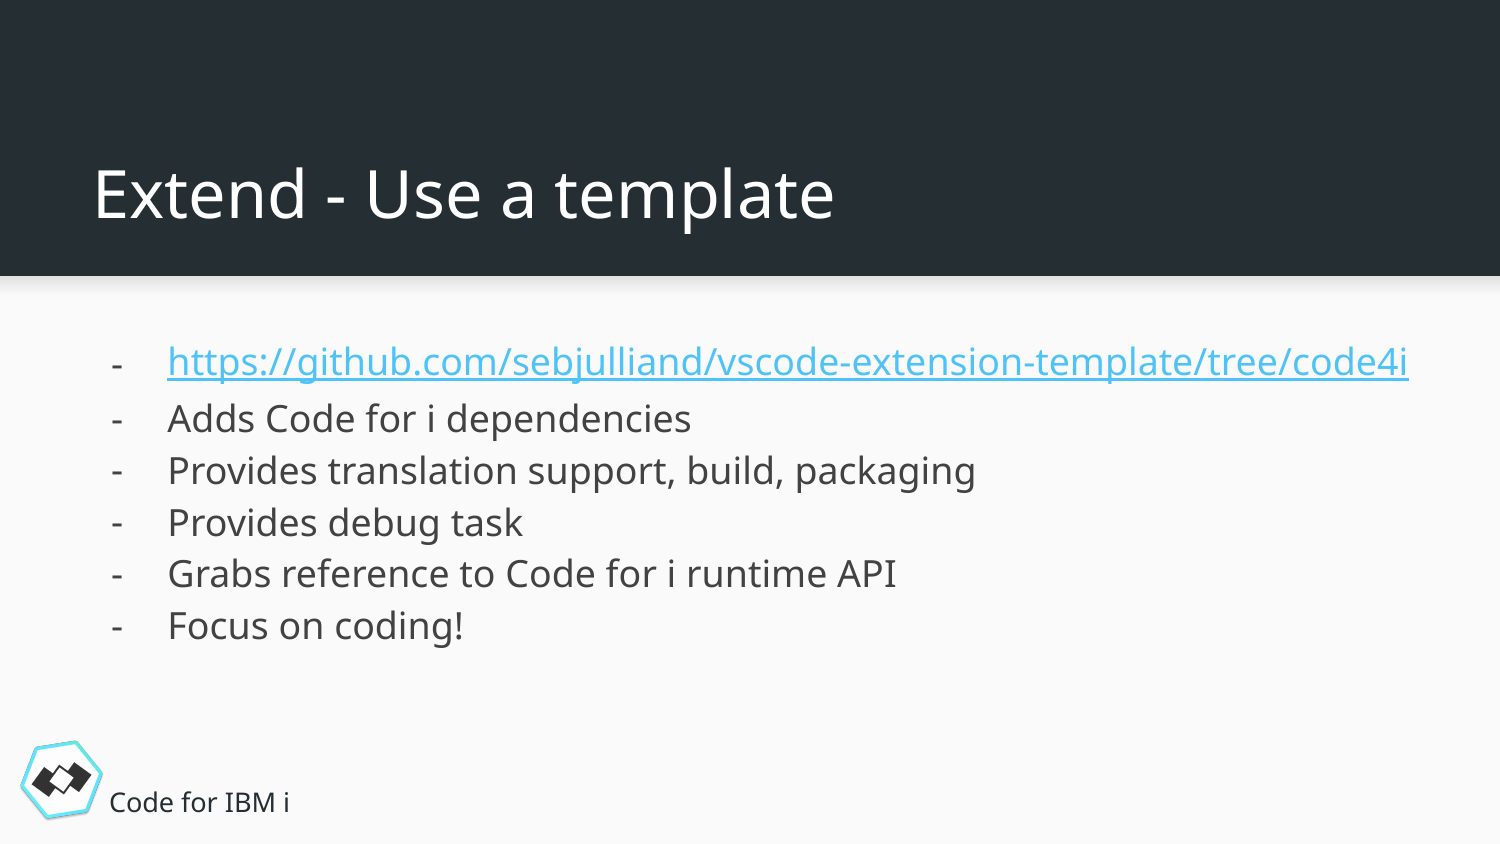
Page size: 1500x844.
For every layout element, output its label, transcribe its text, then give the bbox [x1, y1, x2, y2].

title Extend - Use a template [77, 121, 1427, 248]
list https://github.com/sebjulliand/vscode-extension-template/tree/code4i Adds Code for i dependencies Provides translation support, build, packaging Provides debug task Grabs reference to Code for i runtime API Focus on coding! [77, 314, 1427, 760]
picture [16, 734, 107, 825]
